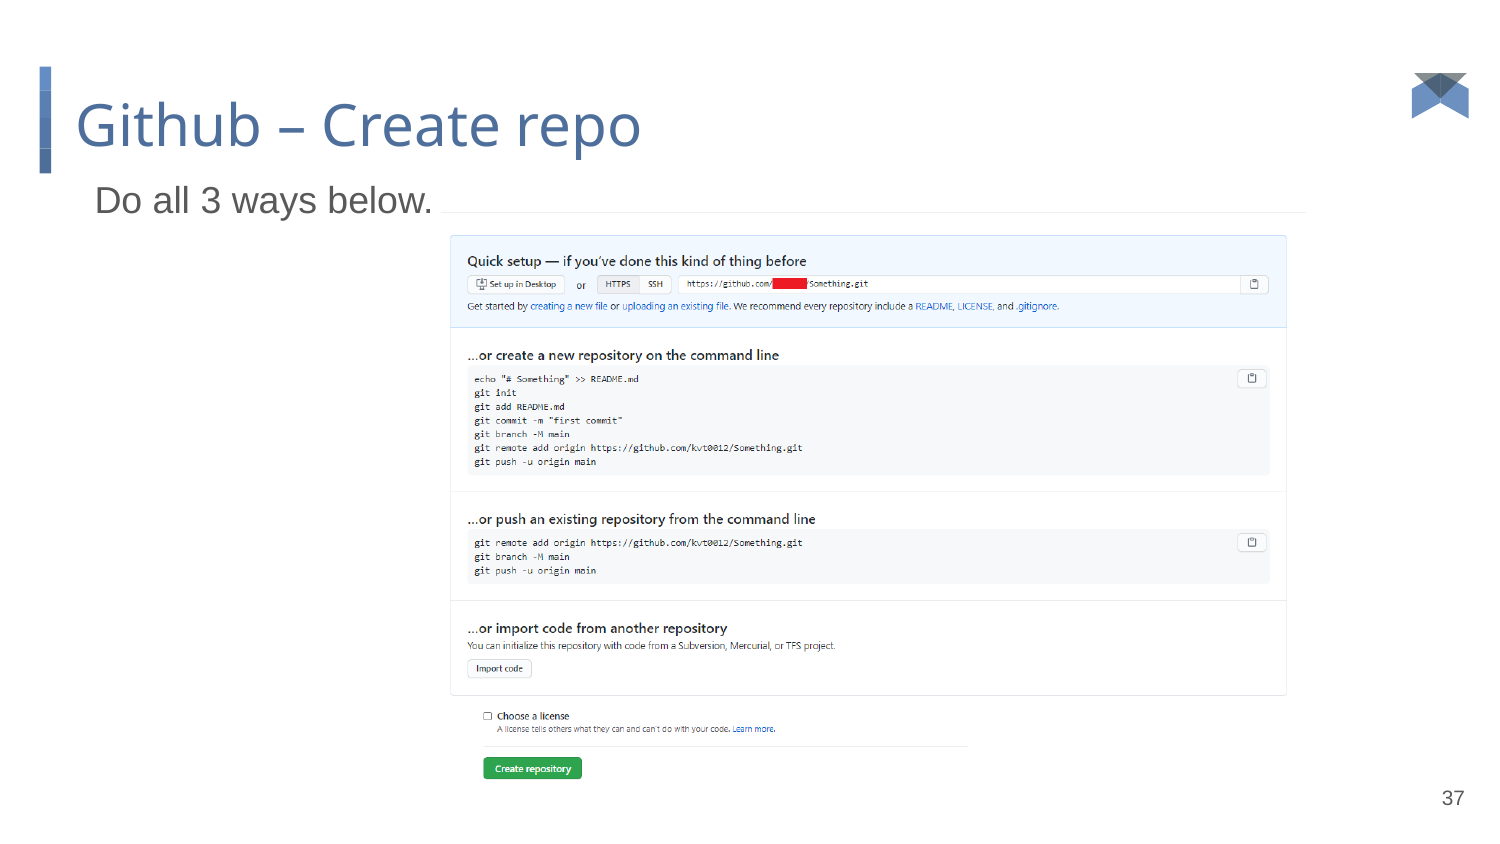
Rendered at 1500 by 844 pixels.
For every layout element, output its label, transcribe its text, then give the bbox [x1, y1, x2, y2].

picture [441, 212, 1306, 798]
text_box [1417, 67, 1464, 125]
subtitle Do all 3 ways below. [60, 154, 1449, 219]
slide_number 37 [1389, 764, 1480, 830]
title Github – Create repo [60, 72, 1449, 154]
